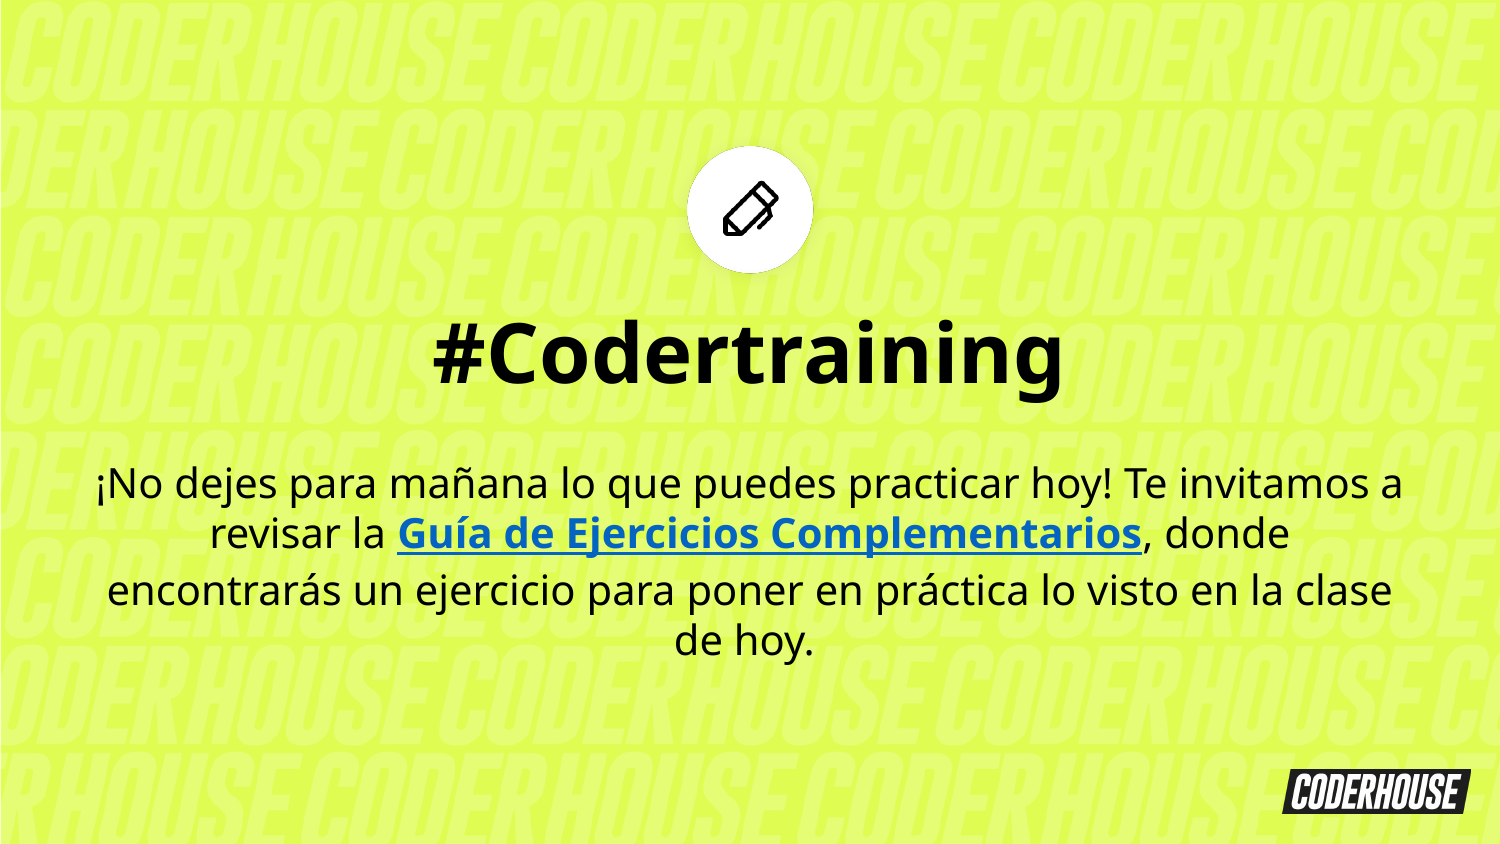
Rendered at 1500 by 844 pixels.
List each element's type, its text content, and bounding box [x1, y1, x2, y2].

picture [0, 0, 1500, 844]
text_box #Codertraining [239, 296, 1261, 417]
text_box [670, 129, 830, 289]
text_box ¡No dejes para mañana lo que puedes practicar hoy! Te invitamos a revisar la Guía de Ejercicios Complementarios, donde encontrarás un ejercicio para poner en práctica lo visto en la clase de hoy. [77, 442, 1422, 680]
